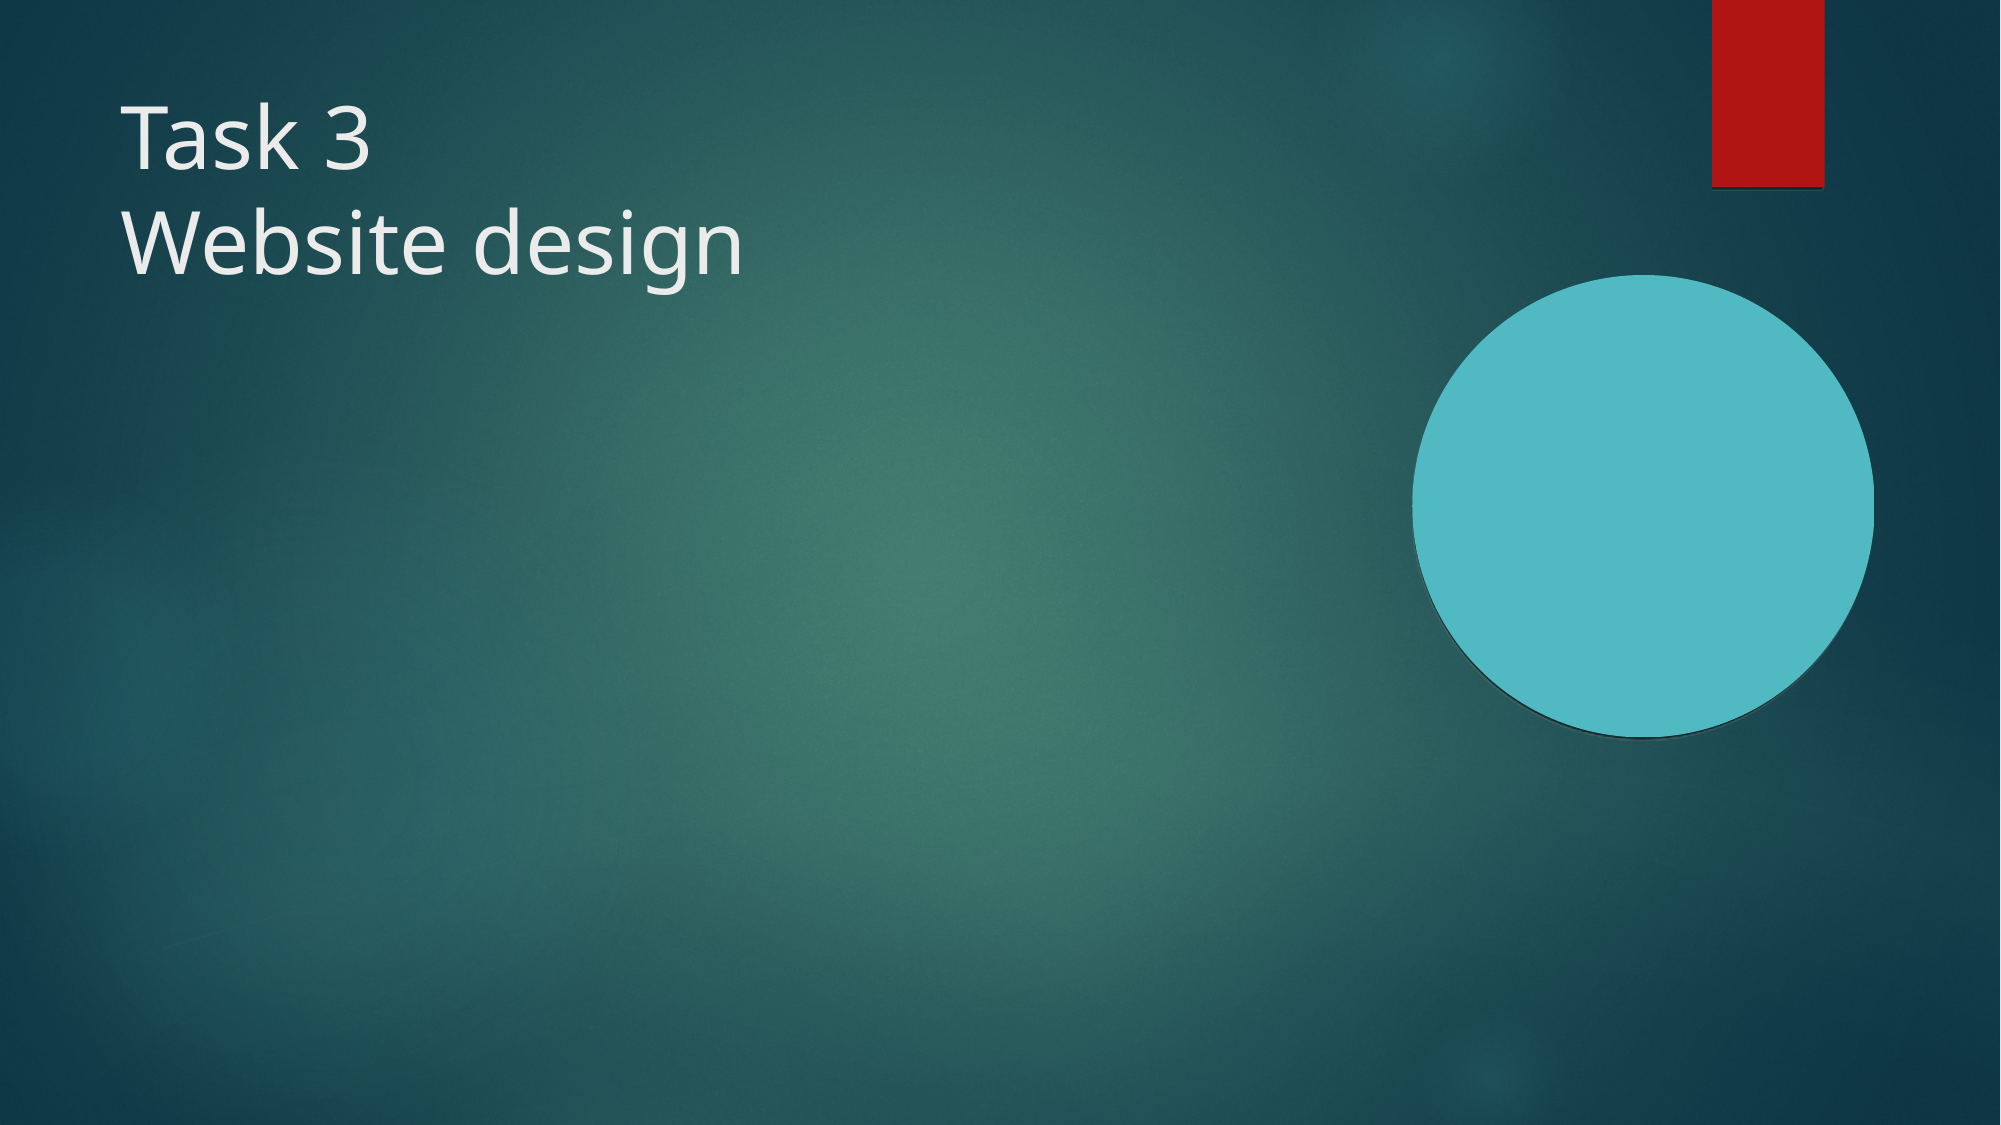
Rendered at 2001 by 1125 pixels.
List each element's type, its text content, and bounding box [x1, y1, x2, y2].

picture [0, 0, 2001, 1125]
text_box Task 3 Website design [106, 74, 1649, 304]
